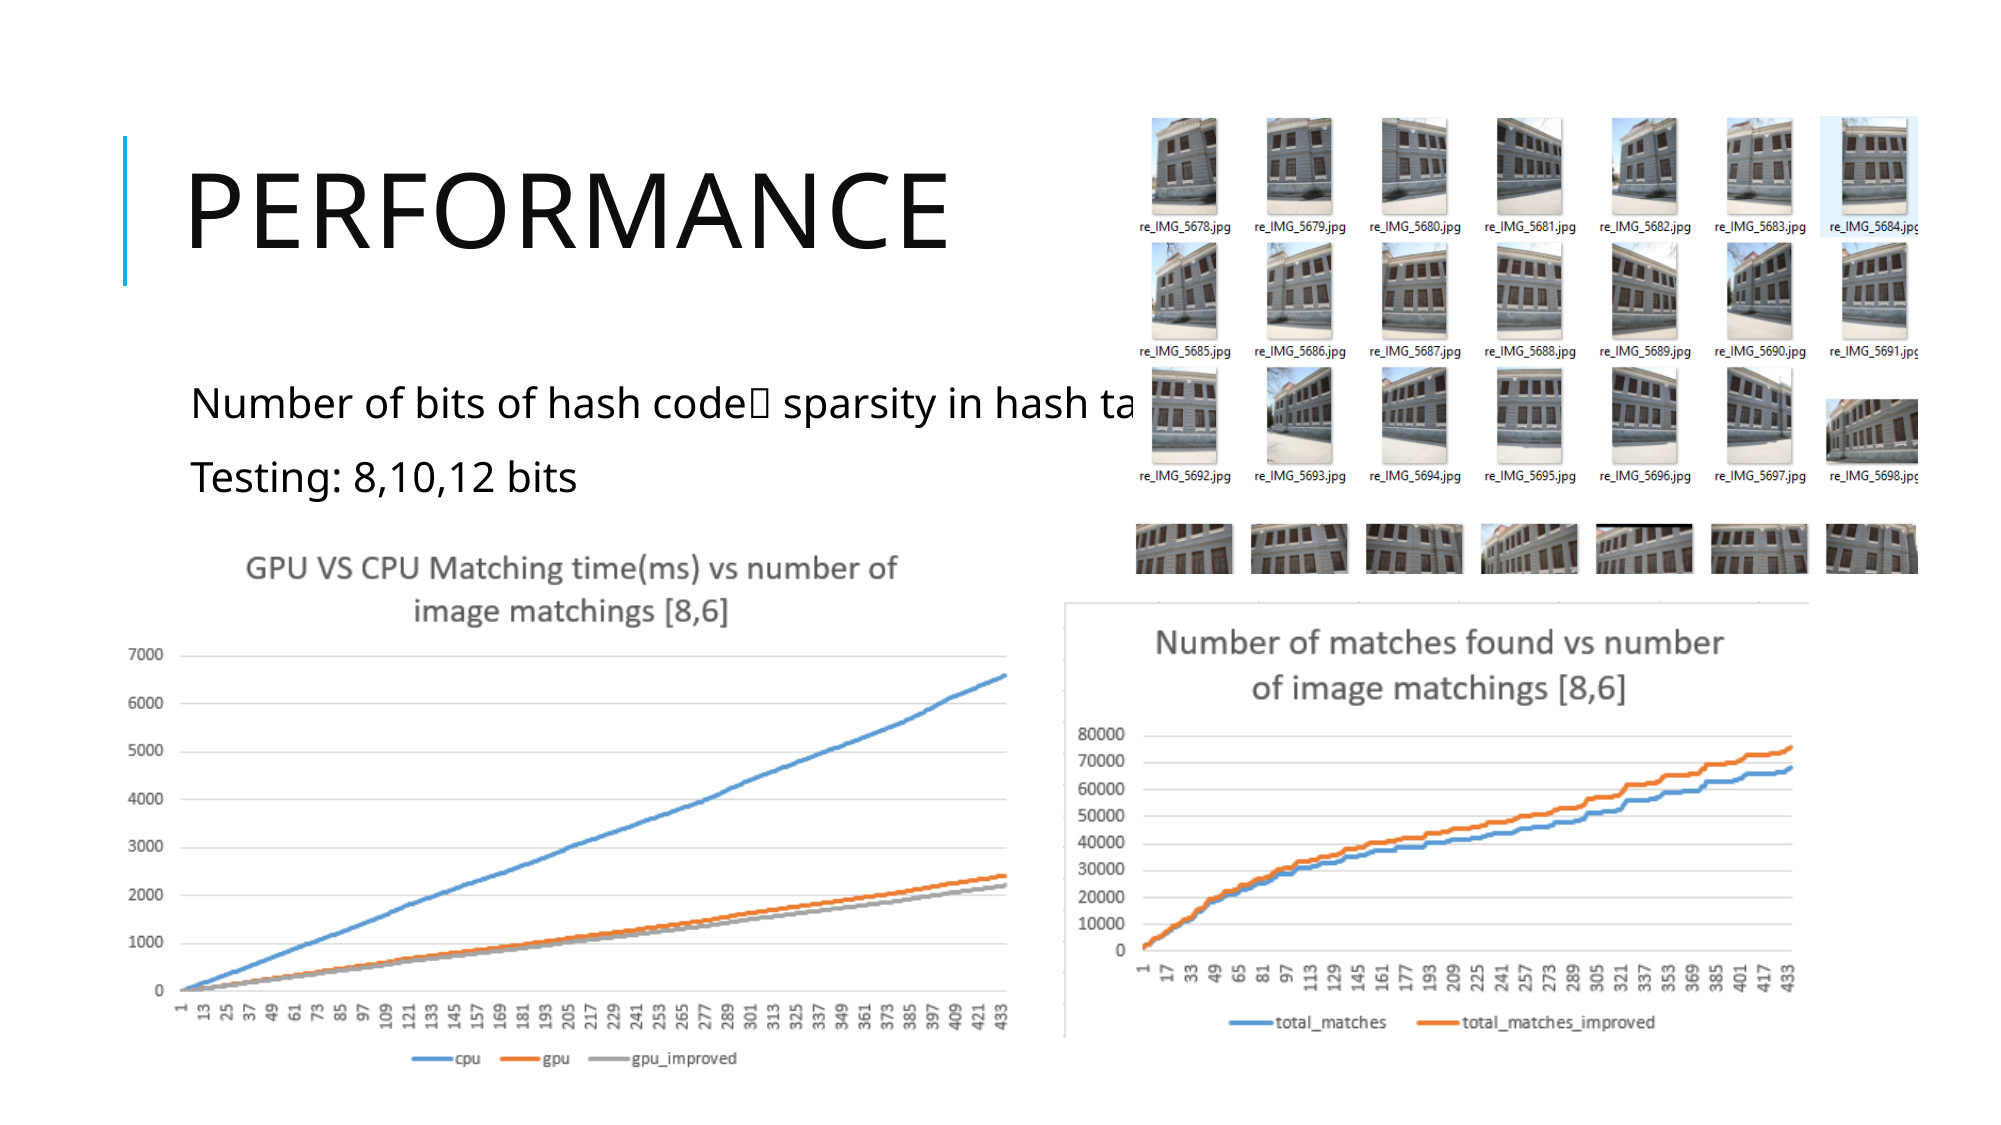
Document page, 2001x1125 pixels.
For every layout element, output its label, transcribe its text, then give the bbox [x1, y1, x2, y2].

list Number of bits of hash code sparsity in hash table Testing: 8,10,12 bits [168, 375, 1763, 1035]
picture [1063, 601, 1810, 1038]
title Performance [168, 96, 1763, 342]
picture [1133, 115, 1918, 574]
picture [117, 532, 1028, 1079]
